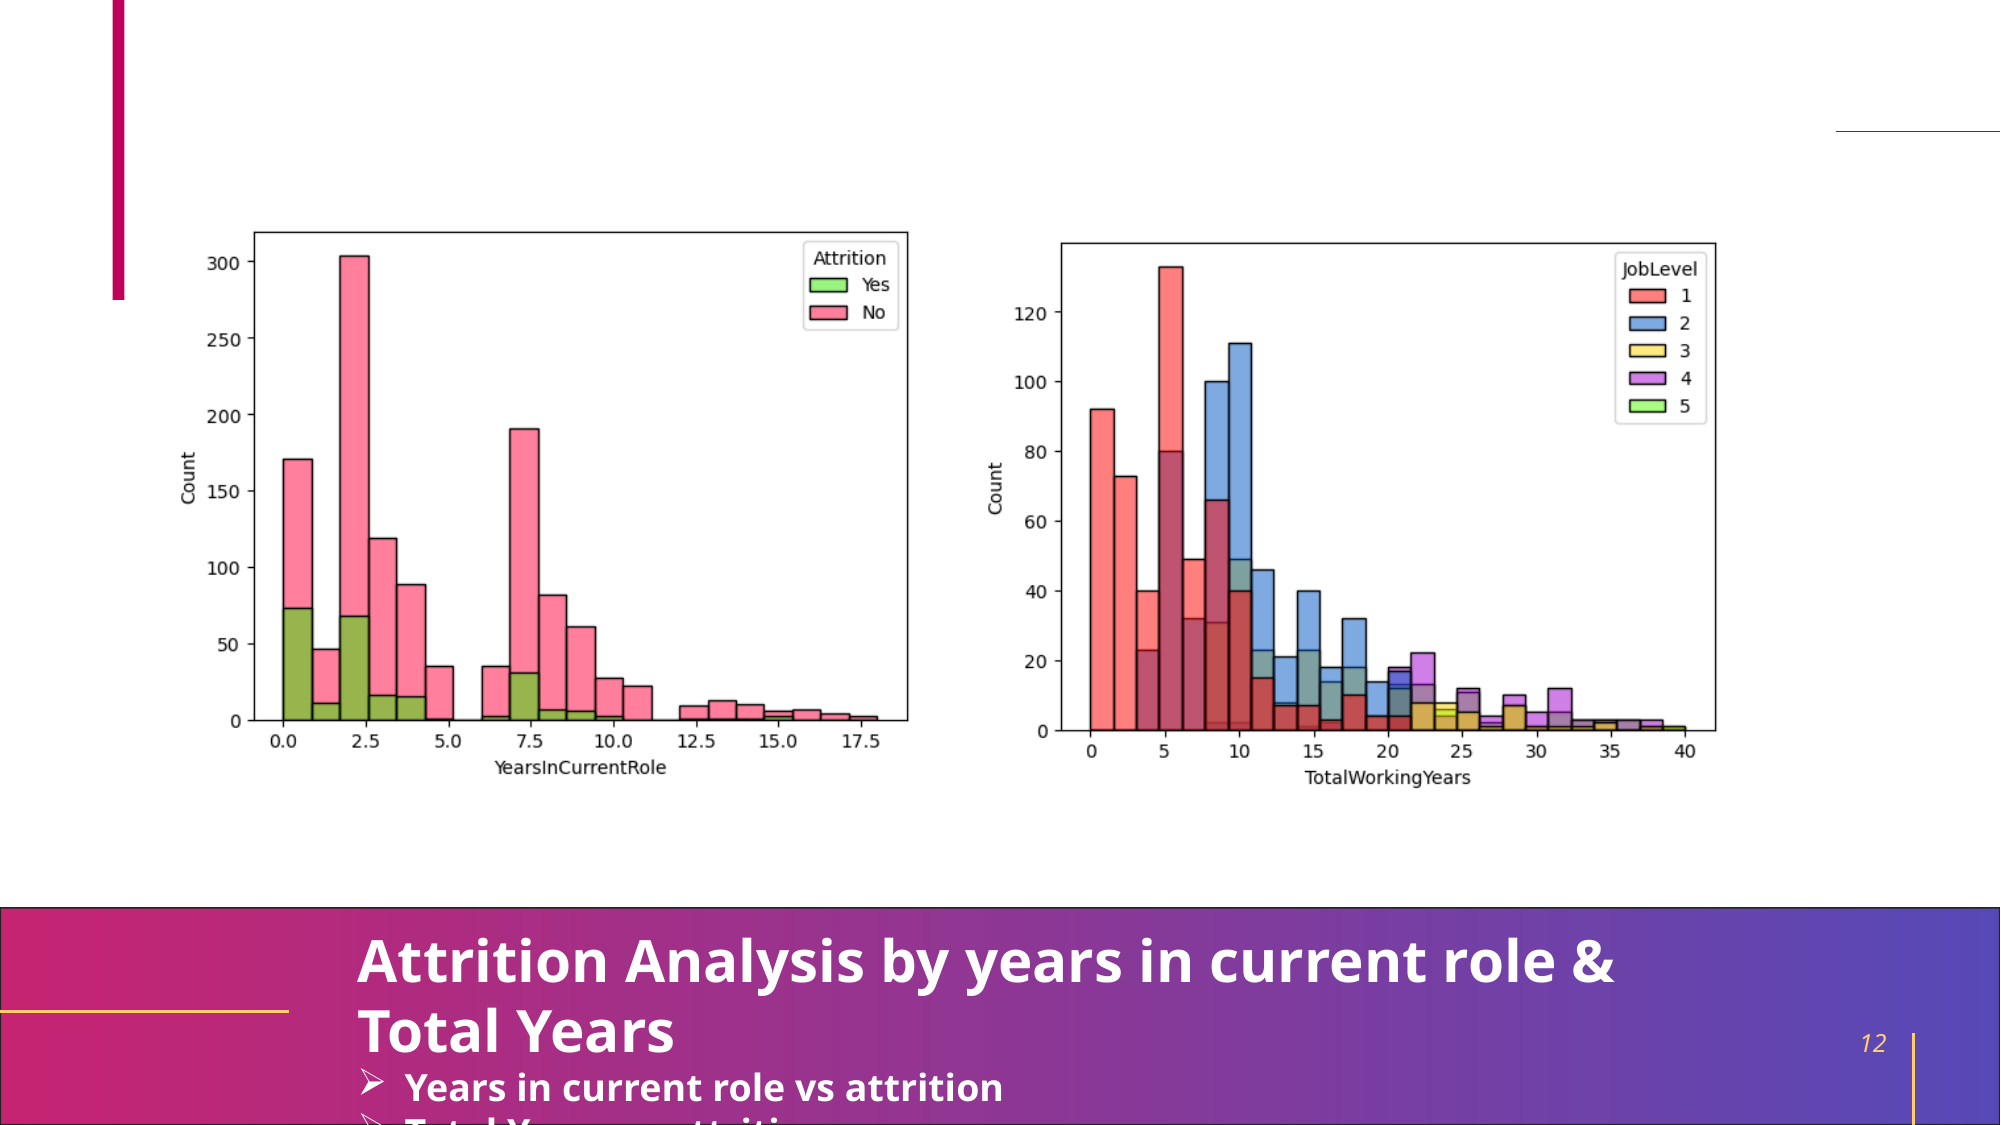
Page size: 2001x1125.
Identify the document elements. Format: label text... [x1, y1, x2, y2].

slide_number 12 [1744, 1015, 1902, 1075]
text_box Attrition Analysis by years in current role & Total Years Years in current role vs attrition Total Years vs attrition [342, 916, 1744, 1125]
picture [166, 220, 919, 790]
picture [974, 231, 1727, 800]
